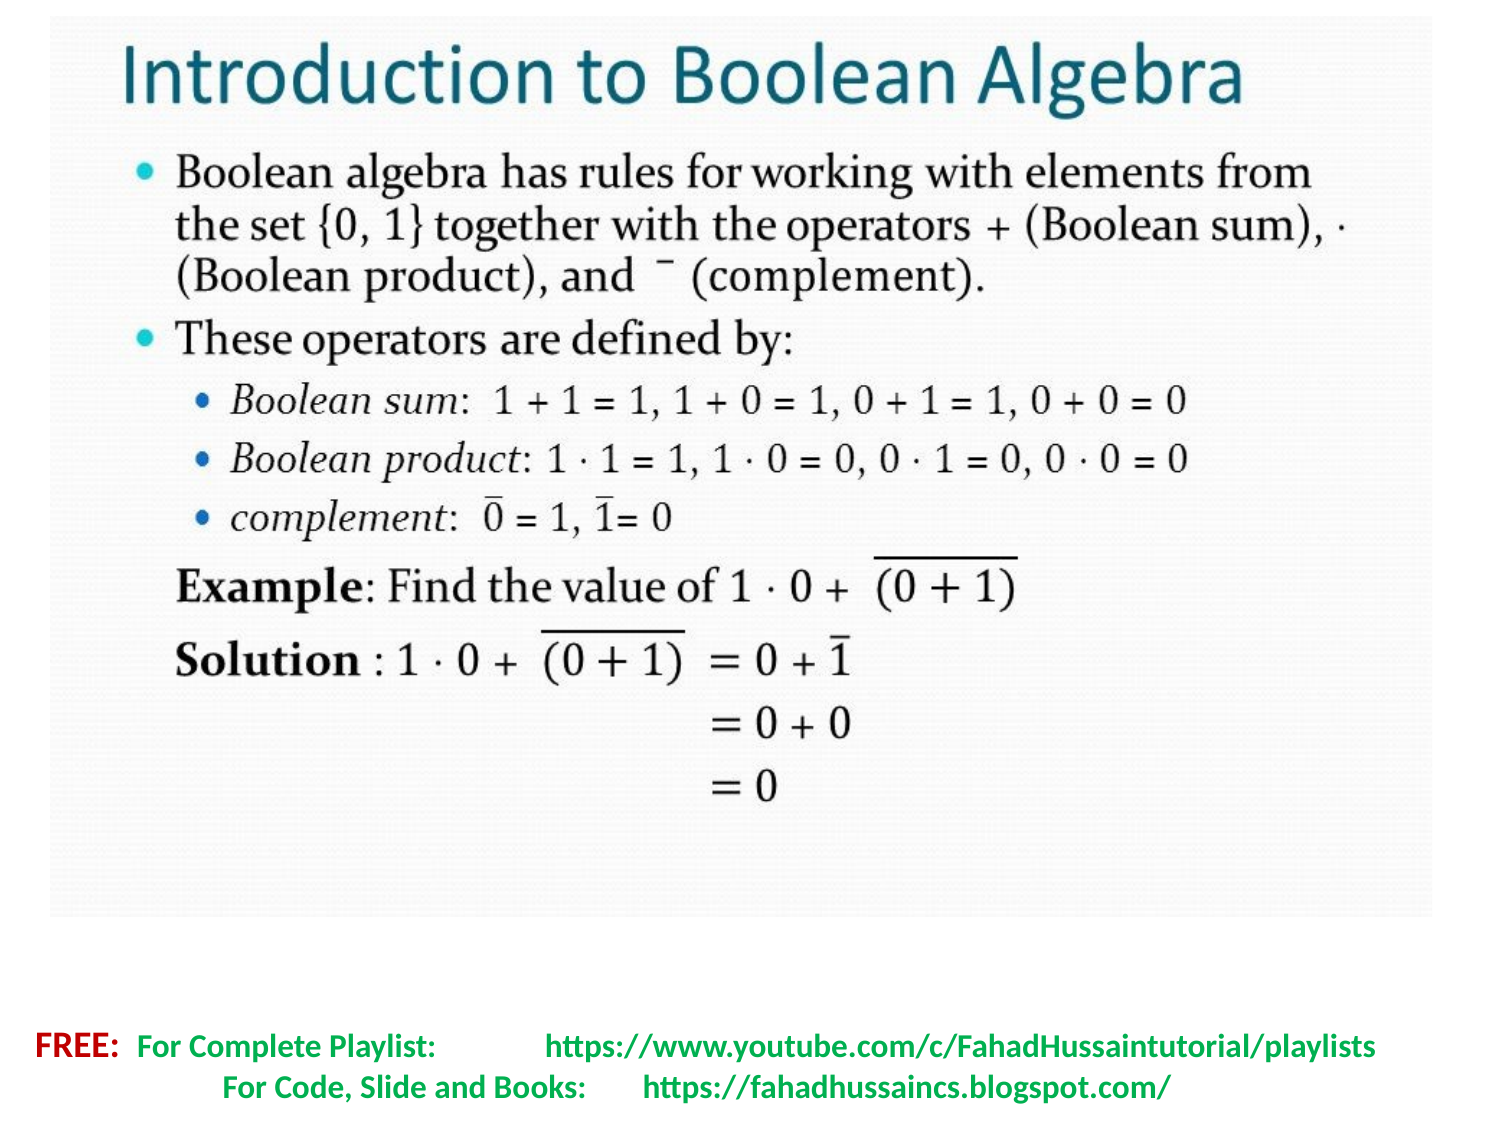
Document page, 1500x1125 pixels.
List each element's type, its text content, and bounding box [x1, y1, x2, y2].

text_box FREE: For Complete Playlist: https://www.youtube.com/c/FahadHussaintutorial/playlists For Code, Slide and Books: https://fahadhussaincs.blogspot.com/ [20, 1012, 1480, 1113]
picture [49, 16, 1433, 917]
